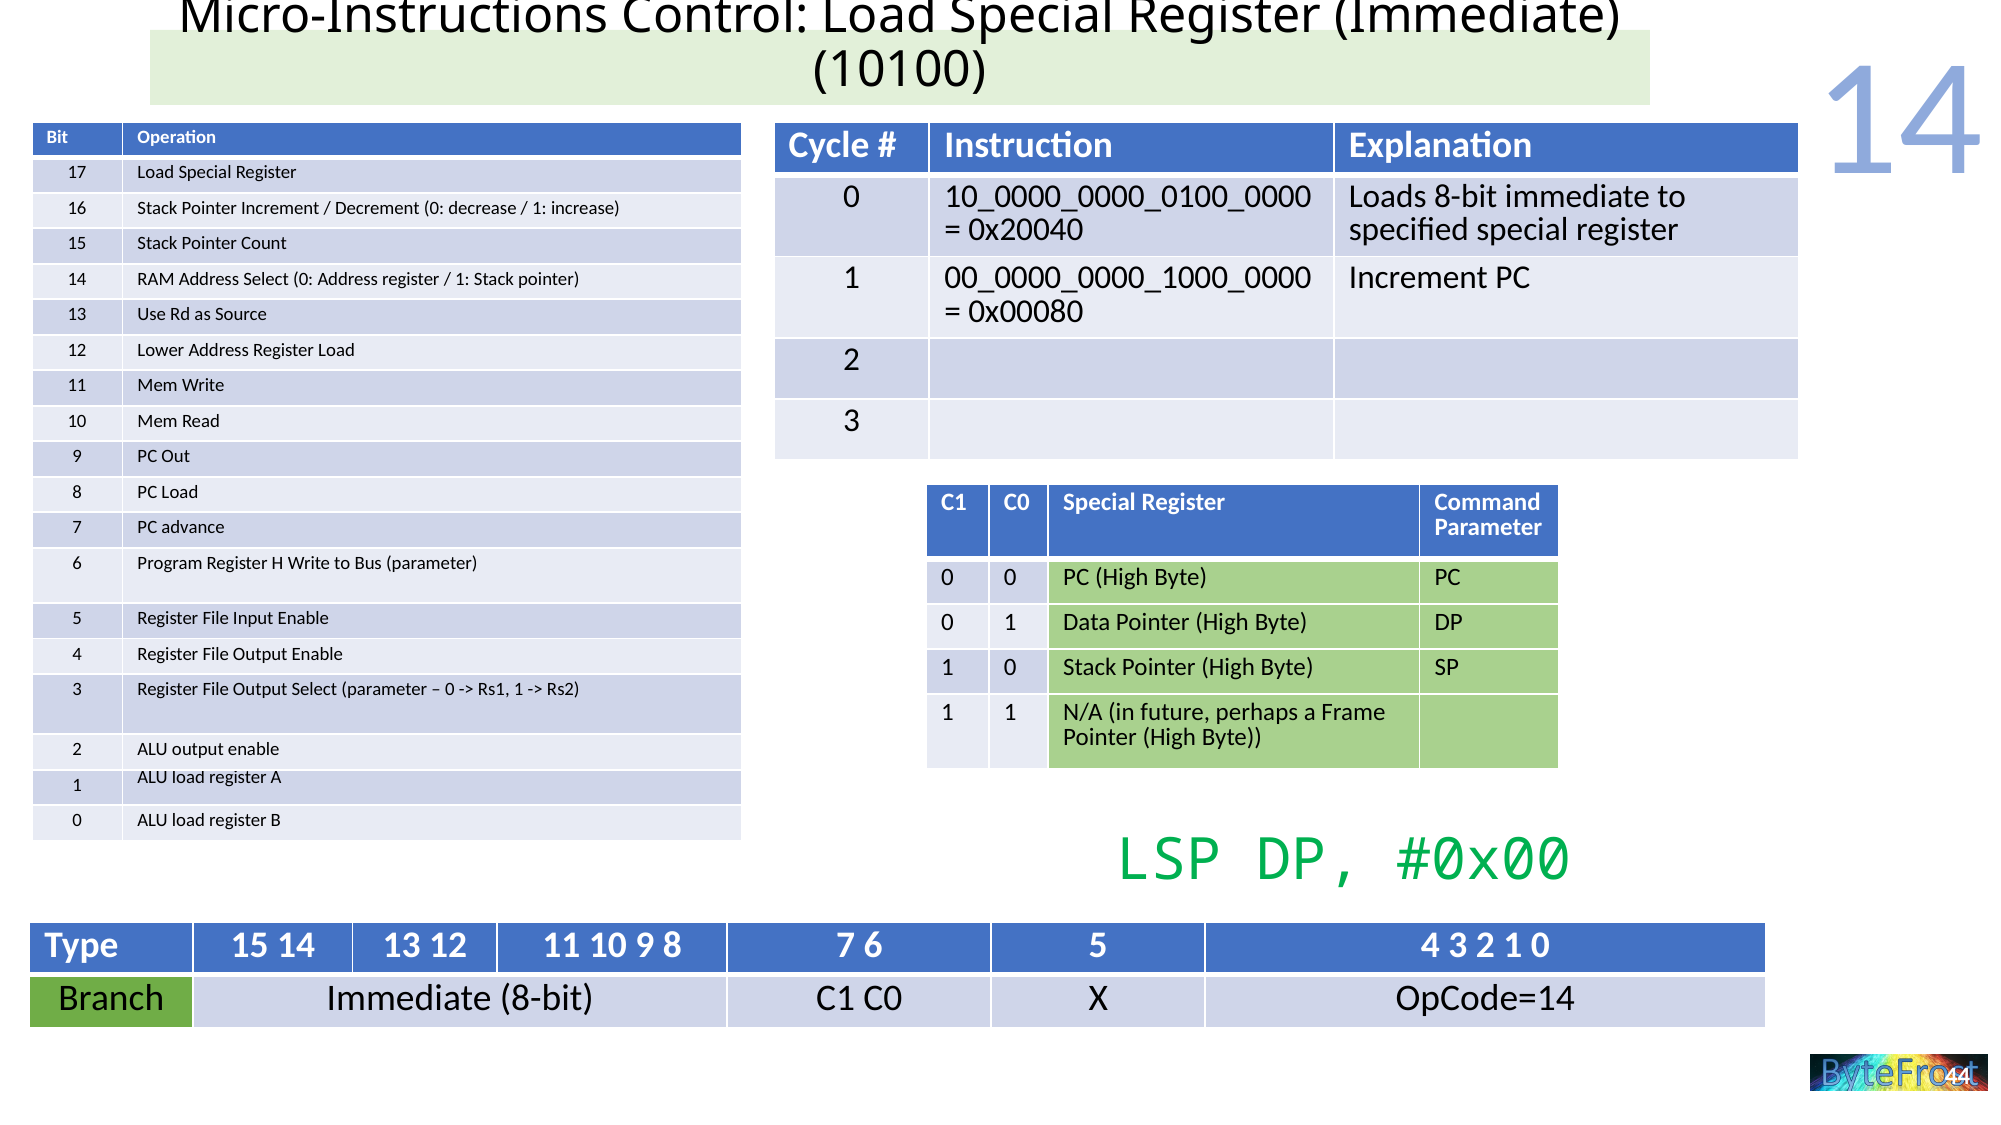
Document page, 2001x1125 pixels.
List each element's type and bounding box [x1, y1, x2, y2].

table_cell [1049, 650, 1419, 693]
table_cell [123, 549, 741, 602]
table_cell [123, 336, 741, 369]
table_cell [775, 400, 928, 459]
table_header [930, 123, 1333, 172]
table_cell [990, 562, 1047, 603]
table_cell [1049, 562, 1419, 603]
table_cell [33, 549, 122, 602]
text_box [1799, 0, 1999, 215]
table_cell [123, 604, 741, 638]
table_cell [123, 478, 741, 511]
table_cell [123, 300, 741, 334]
table_cell [33, 265, 122, 298]
table_header [1335, 123, 1798, 172]
table_cell [123, 513, 741, 547]
table_cell [927, 650, 988, 693]
table_cell [123, 675, 741, 733]
table_header [1049, 485, 1419, 556]
table_cell [990, 605, 1047, 648]
table_cell [33, 806, 122, 840]
table_cell [123, 806, 741, 840]
table_cell [123, 229, 741, 263]
table_cell [930, 339, 1333, 398]
table_cell [927, 562, 988, 603]
title [150, 29, 1650, 105]
table_cell [990, 695, 1047, 768]
text_box [1066, 813, 1587, 899]
table_cell [1420, 605, 1558, 648]
table_cell [927, 695, 988, 768]
table_header [498, 923, 726, 972]
table_cell [33, 407, 122, 440]
table_cell [123, 194, 741, 227]
table_cell [992, 977, 1204, 1027]
table_header [992, 923, 1204, 972]
table_header [927, 485, 988, 556]
table_cell [33, 513, 122, 547]
table_cell [1335, 257, 1798, 337]
table_cell [1420, 562, 1558, 603]
table_cell [33, 735, 122, 769]
table_header [1420, 485, 1558, 556]
table_header [353, 923, 496, 972]
table_cell [33, 300, 122, 334]
table_cell [930, 400, 1333, 459]
table_header [33, 123, 122, 155]
table_cell [930, 257, 1333, 337]
table_cell [927, 605, 988, 648]
table_cell [33, 604, 122, 638]
table_cell [1335, 339, 1798, 398]
table_cell [1335, 400, 1798, 459]
table_cell [33, 336, 122, 369]
table_cell [1335, 178, 1798, 256]
table_cell [33, 675, 122, 733]
table_cell [123, 442, 741, 476]
table_cell [33, 160, 122, 192]
table_header [990, 485, 1047, 556]
table_header [775, 123, 928, 172]
text_box [1535, 1044, 1986, 1105]
table_header [728, 923, 990, 972]
table_cell [1420, 695, 1558, 768]
table_header [123, 123, 741, 155]
table_cell [33, 229, 122, 263]
table_header [194, 923, 352, 972]
table_cell [1206, 977, 1765, 1027]
table_cell [1049, 695, 1419, 768]
table_cell [33, 371, 122, 405]
table_header [1206, 923, 1765, 972]
table_cell [930, 178, 1333, 256]
table_cell [775, 257, 928, 337]
table_cell [33, 442, 122, 476]
table_cell [990, 650, 1047, 693]
table_cell [1049, 605, 1419, 648]
table_cell [123, 160, 741, 192]
table_cell [30, 977, 192, 1027]
table_cell [123, 639, 741, 673]
table_cell [33, 194, 122, 227]
table_cell [33, 771, 122, 804]
table_cell [33, 639, 122, 673]
table_cell [123, 771, 741, 804]
table_cell [1420, 650, 1558, 693]
table_cell [123, 407, 741, 440]
table_header [30, 923, 192, 972]
table_cell [123, 735, 741, 769]
table_cell [728, 977, 990, 1027]
table_cell [775, 178, 928, 256]
table_cell [194, 977, 726, 1027]
table_cell [775, 339, 928, 398]
table_cell [123, 265, 741, 298]
picture [1810, 1054, 1988, 1091]
table_cell [33, 478, 122, 511]
table_cell [123, 371, 741, 405]
